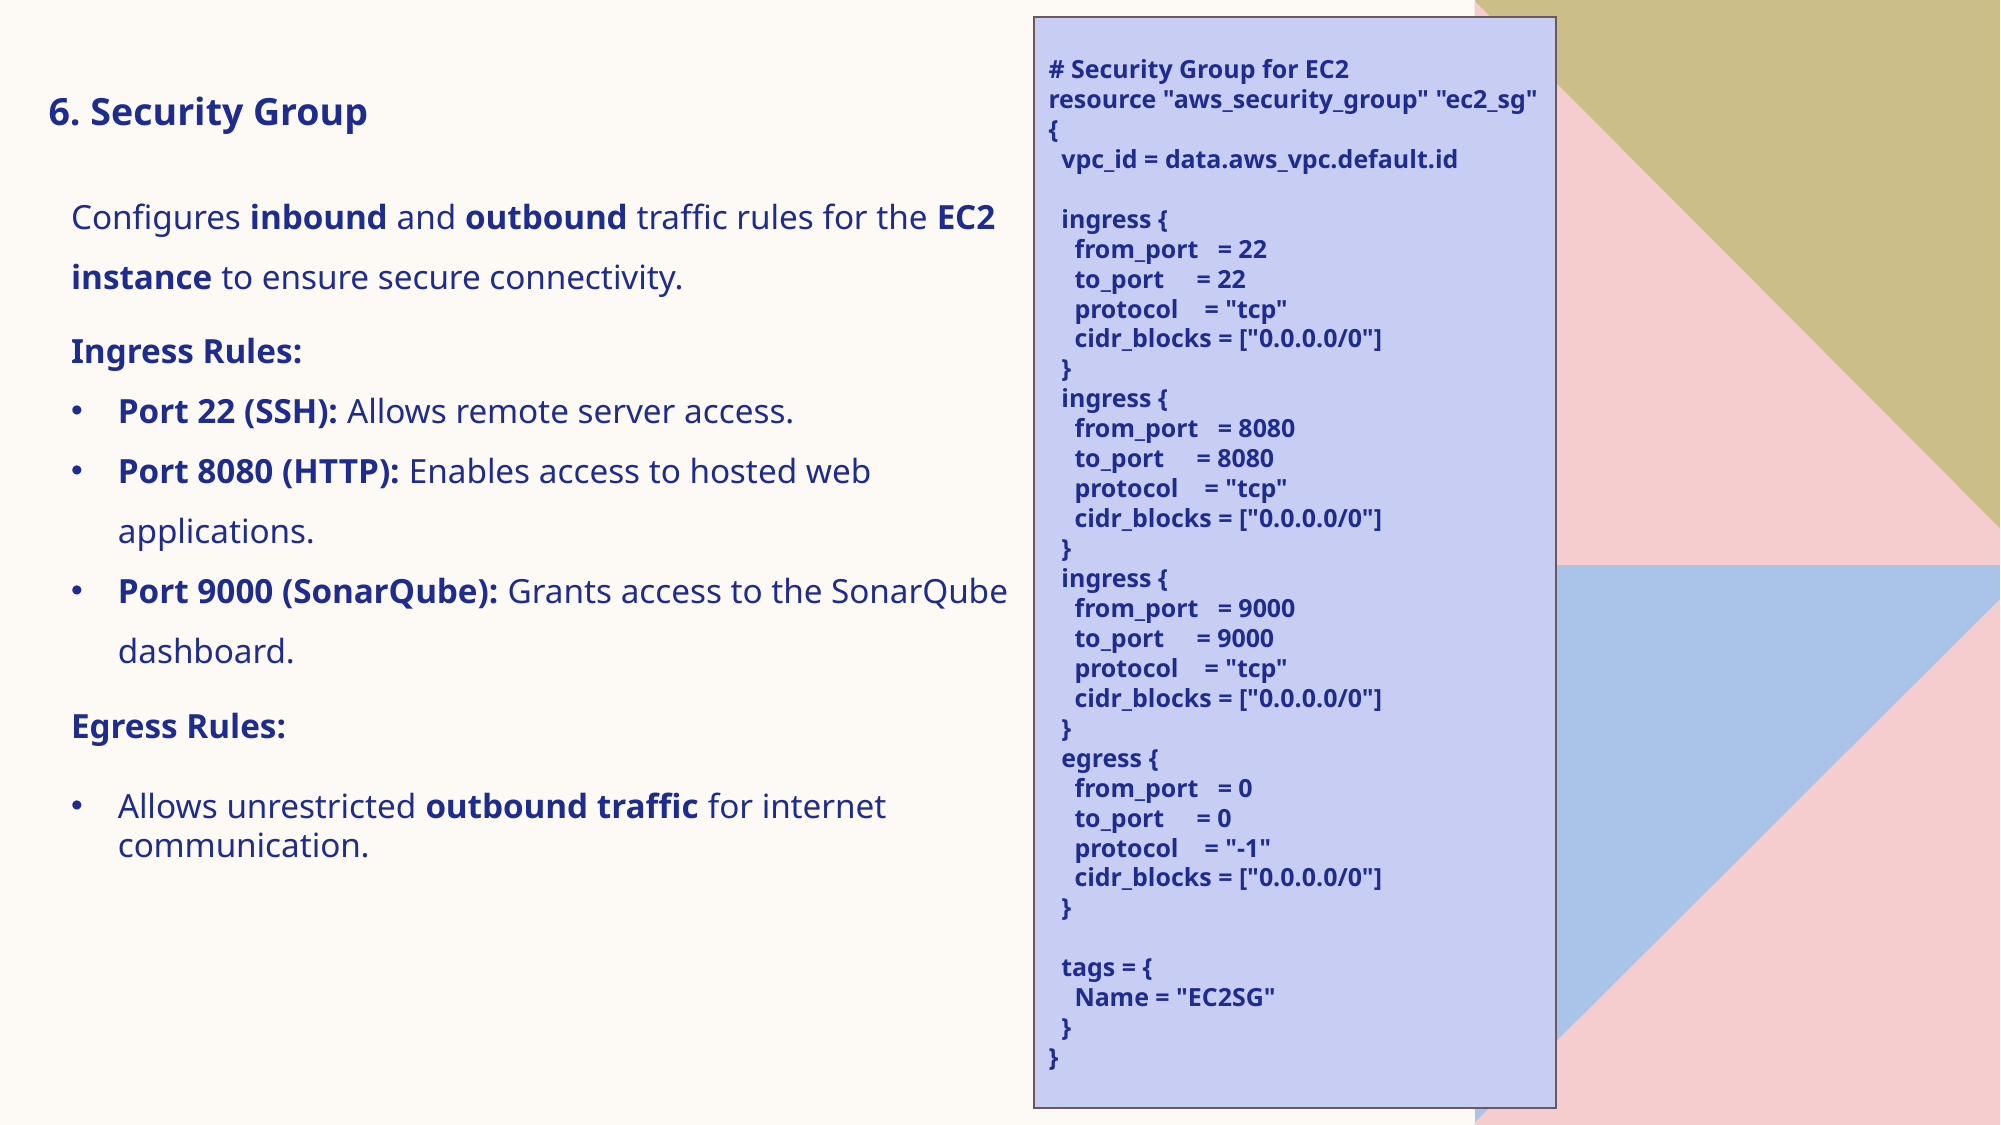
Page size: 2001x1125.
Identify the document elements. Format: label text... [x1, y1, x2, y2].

text_box Configures inbound and outbound traffic rules for the EC2 instance to ensure secure connectivity. Ingress Rules: Port 22 (SSH): Allows remote server access. Port 8080 (HTTP): Enables access to hosted web applications. Port 9000 (SonarQube): Grants access to the SonarQube dashboard. Egress Rules: Allows unrestricted outbound traffic for internet communication. [56, 168, 1033, 872]
text_box 6. Security Group [33, 80, 1033, 140]
text_box # Security Group for EC2 resource "aws_security_group" "ec2_sg" { vpc_id = data.aws_vpc.default.id ingress { from_port = 22 to_port = 22 protocol = "tcp" cidr_blocks = ["0.0.0.0/0"] } ingress { from_port = 8080 to_port = 8080 protocol = "tcp" cidr_blocks = ["0.0.0.0/0"] } ingress { from_port = 9000 to_port = 9000 protocol = "tcp" cidr_blocks = ["0.0.0.0/0"] } egress { from_port = 0 to_port = 0 protocol = "-1" cidr_blocks = ["0.0.0.0/0"] } tags = { Name = "EC2SG" } } [1033, 16, 1557, 1109]
